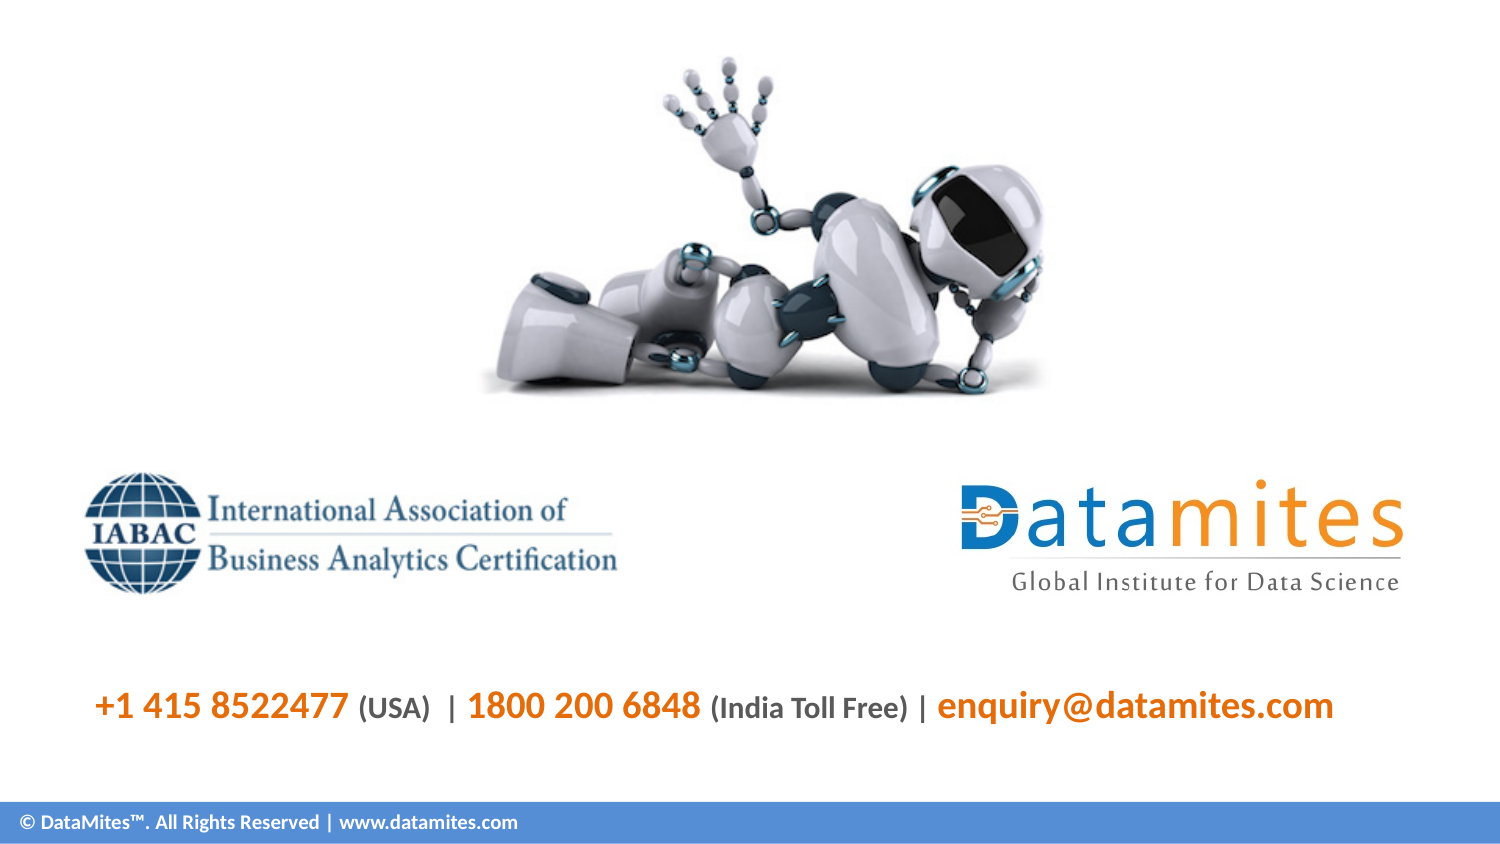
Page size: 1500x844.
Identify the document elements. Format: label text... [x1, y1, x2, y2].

text_box +1 415 8522477 (USA) | 1800 200 6848 (India Toll Free) | enquiry@datamites.com [79, 645, 1458, 736]
picture [455, 54, 1081, 446]
picture [80, 470, 625, 596]
picture [949, 475, 1414, 596]
